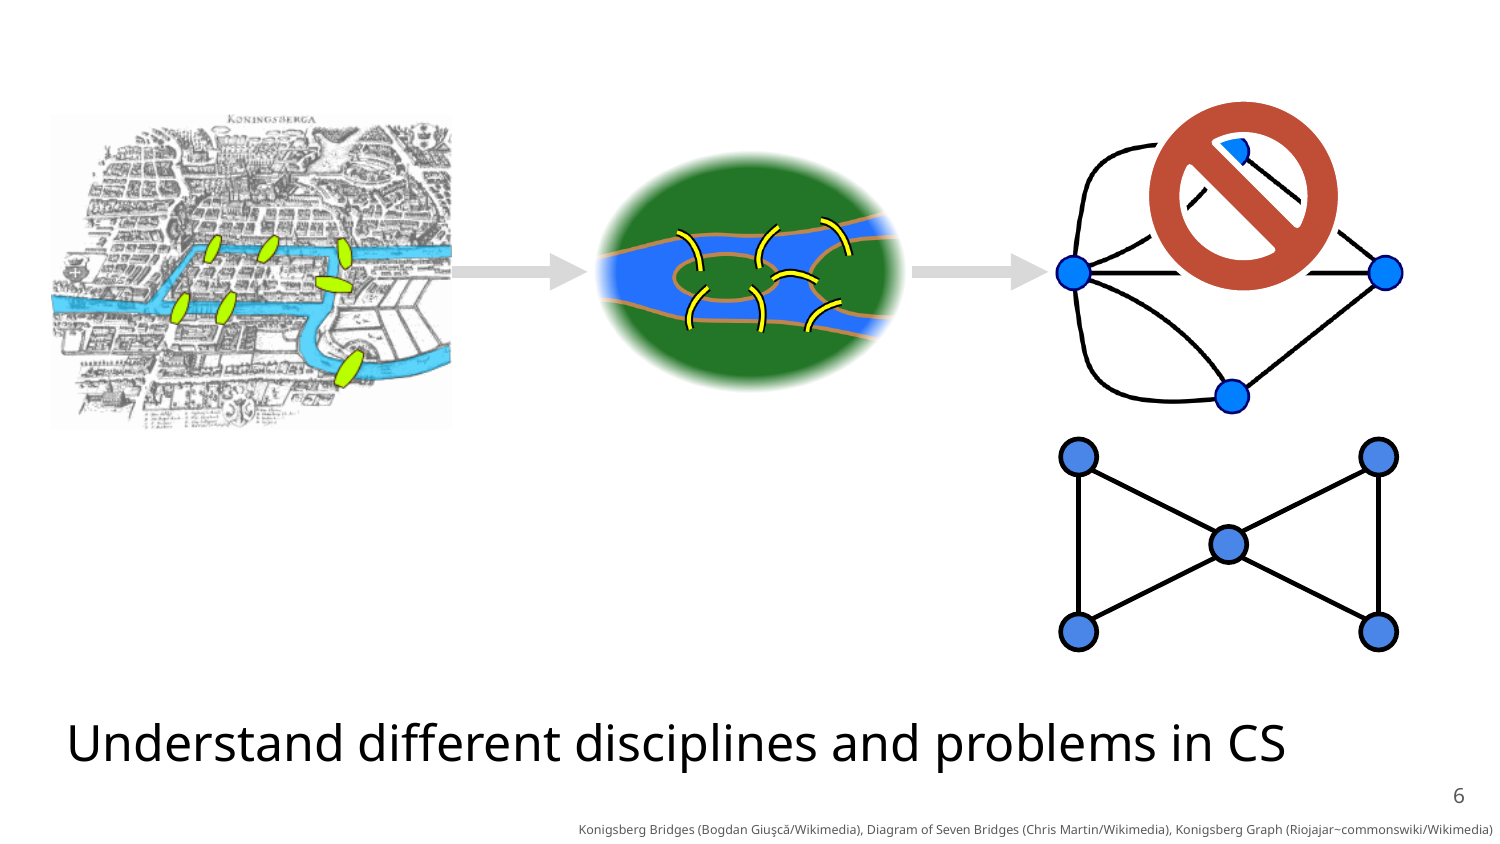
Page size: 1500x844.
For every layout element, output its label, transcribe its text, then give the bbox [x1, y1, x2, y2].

text_box Konigsberg Bridges (Bogdan Giuşcă/Wikimedia), Diagram of Seven Bridges (Chris Martin/Wikimedia), Konigsberg Graph (Riojajar~commonswiki/Wikimedia) [0, 815, 1500, 844]
picture [587, 141, 913, 403]
slide_number ‹#› [1389, 764, 1480, 830]
picture [1048, 127, 1410, 417]
title Understand different disciplines and problems in CS [51, 696, 1449, 791]
picture [50, 113, 452, 430]
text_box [1060, 438, 1397, 651]
text_box [1175, 98, 1312, 126]
